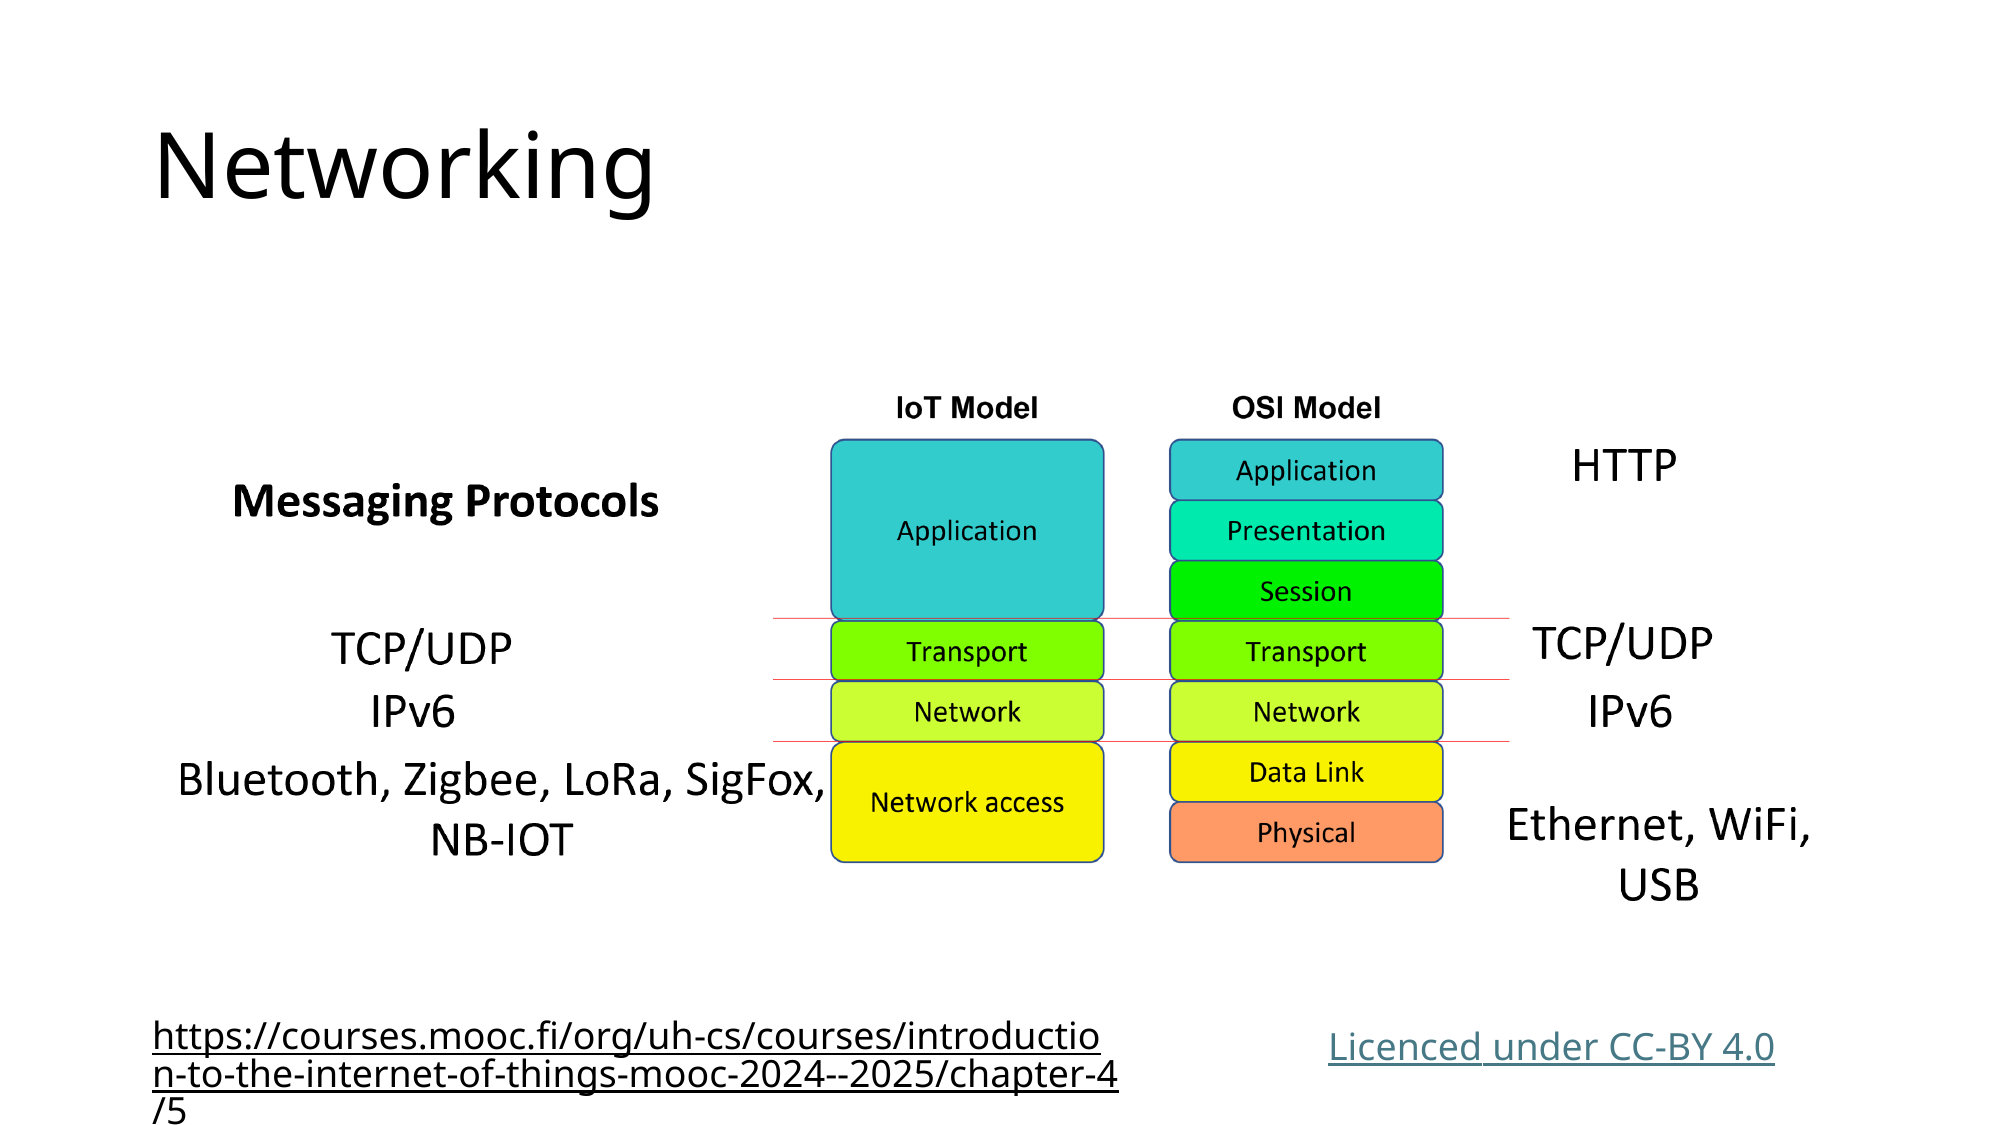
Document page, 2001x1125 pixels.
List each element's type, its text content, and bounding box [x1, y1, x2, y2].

picture [146, 378, 1854, 944]
text_box https://courses.mooc.fi/org/uh-cs/courses/introduction-to-the-internet-of-things-mooc-2024--2025/chapter-4/5 [137, 1004, 1138, 1116]
text_box Licenced under CC-BY 4.0 [1313, 1015, 1836, 1082]
title Networking [137, 59, 1863, 278]
